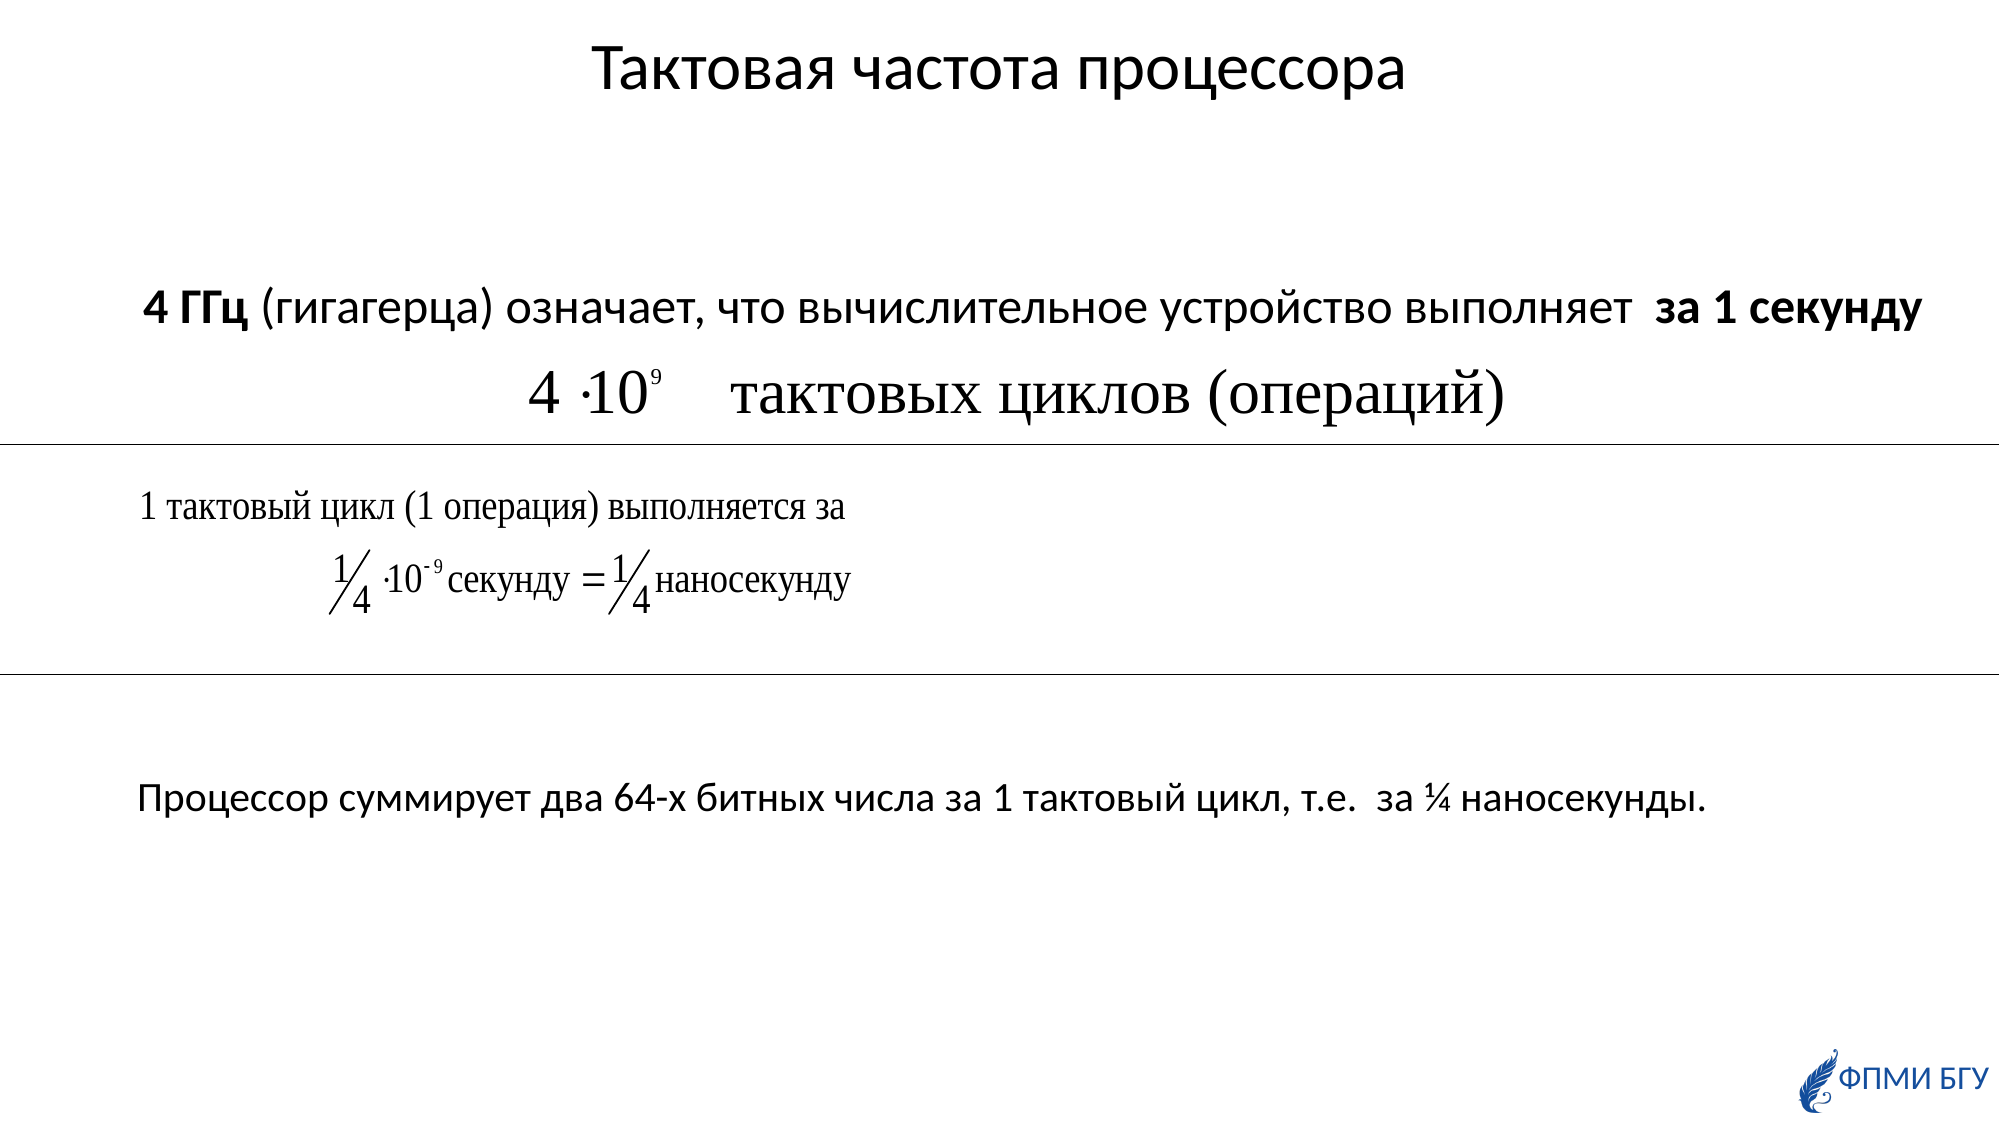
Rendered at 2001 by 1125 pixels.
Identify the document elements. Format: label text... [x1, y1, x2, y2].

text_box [139, 485, 860, 619]
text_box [524, 358, 1526, 434]
text_box ФПМИ БГУ [1841, 1056, 1999, 1097]
text_box 4 ГГц (гигагерца) означает, что вычислительное устройство выполняет за 1 секунду [128, 265, 1973, 341]
text_box Процессор суммирует два 64-х битных числа за 1 тактовый цикл, т.е. за ¼ наносекунды. [122, 762, 1723, 828]
picture [1798, 1049, 1841, 1113]
text_box Тактовая частота процессора [576, 15, 1424, 111]
